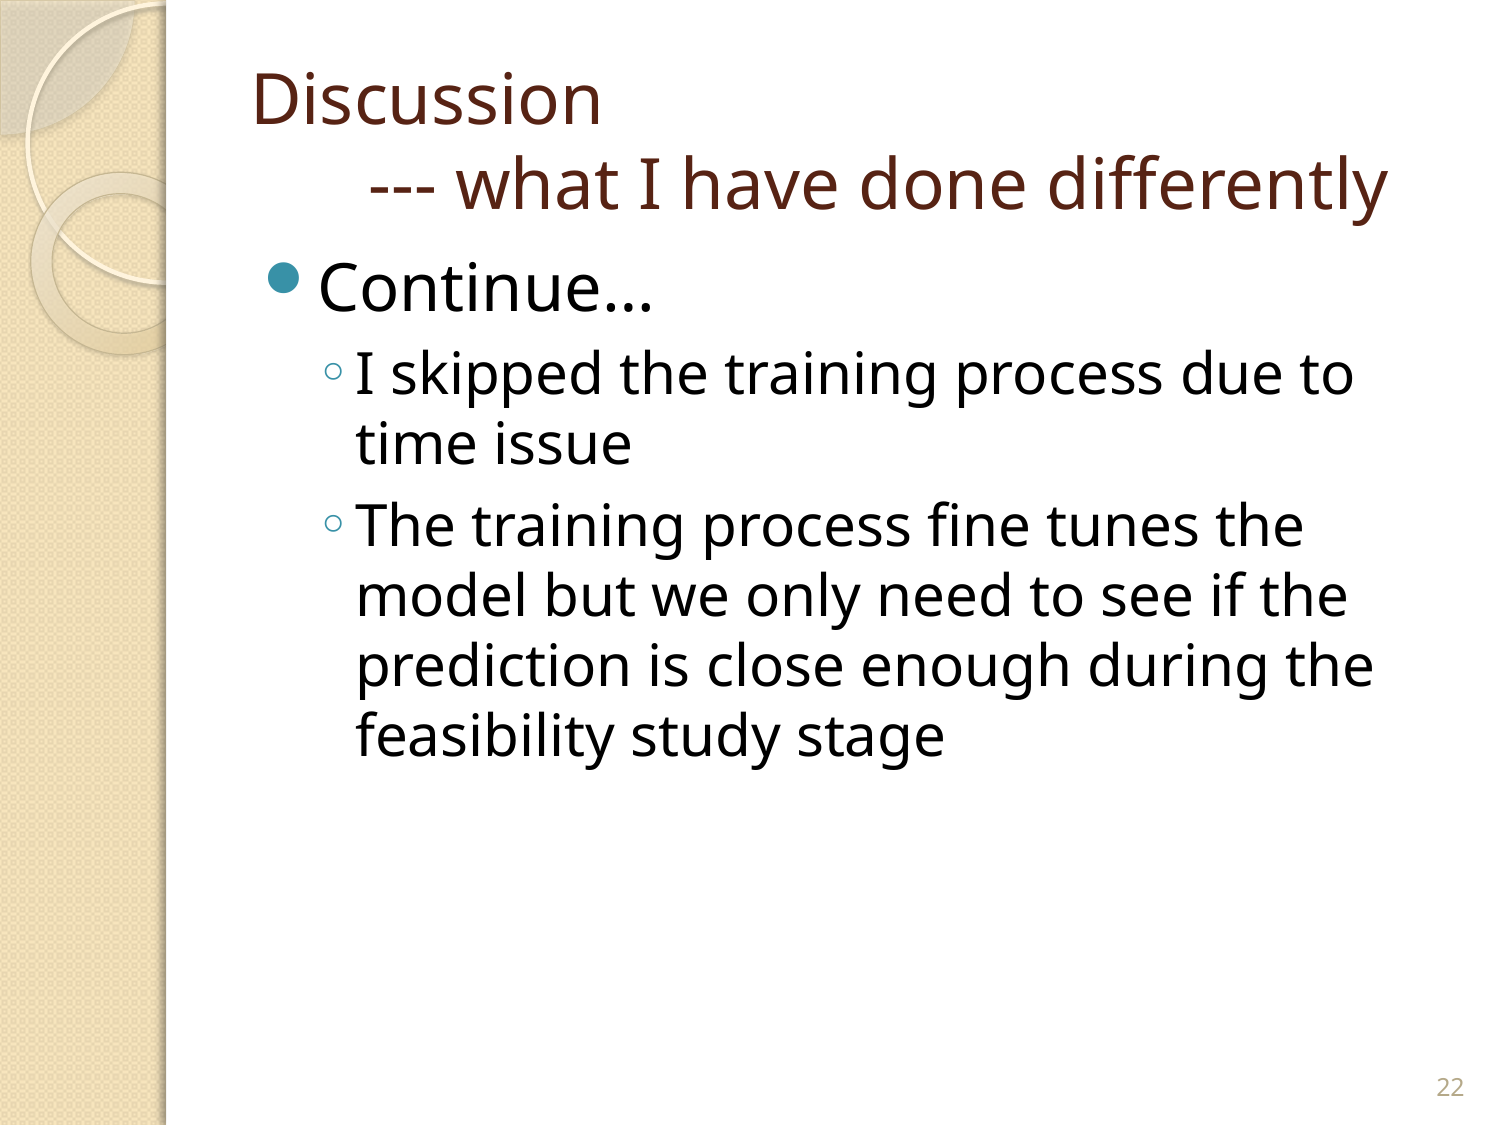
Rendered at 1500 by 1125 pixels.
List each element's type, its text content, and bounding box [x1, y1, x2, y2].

title Discussion --- what I have done differently [235, 45, 1466, 233]
slide_number 22 [1413, 1034, 1488, 1113]
list Continue… I skipped the training process due to time issue The training process fine tunes the model but we only need to see if the prediction is close enough during the feasibility study stage [235, 237, 1466, 1025]
